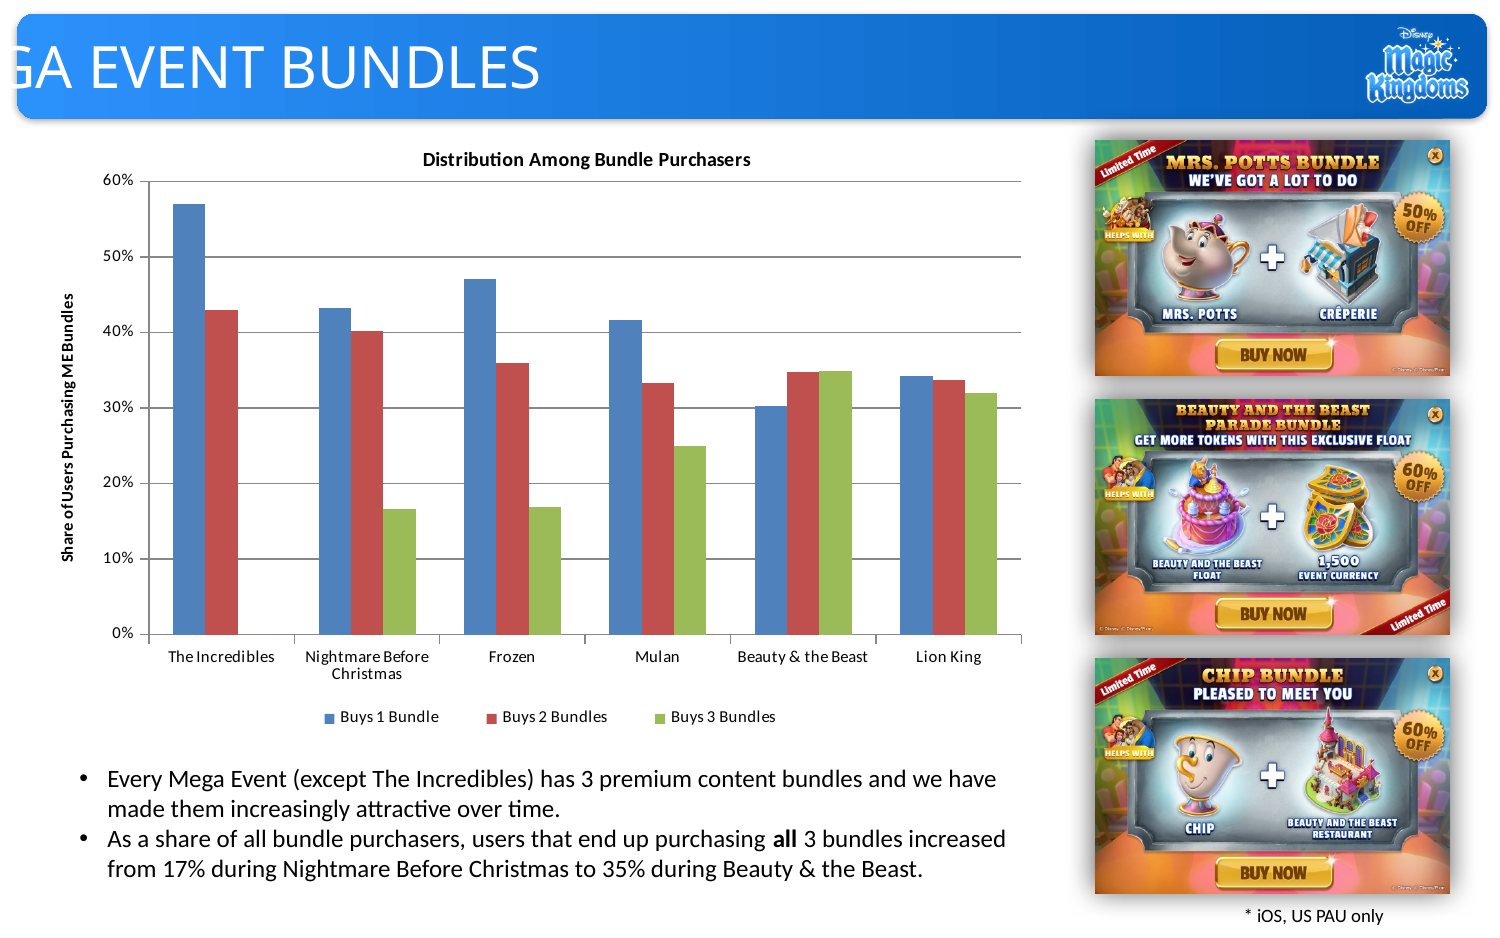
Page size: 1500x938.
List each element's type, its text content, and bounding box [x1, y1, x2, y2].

text_box [18, 12, 1348, 120]
chart [49, 133, 1063, 744]
picture [1094, 139, 1451, 376]
text_box MEGA EVENT BUNDLES [0, 23, 557, 109]
picture [1347, 13, 1488, 119]
picture [1094, 658, 1451, 894]
picture [1094, 399, 1451, 635]
text_box Every Mega Event (except The Incredibles) has 3 premium content bundles and we have made them increasingly attractive over time. As a share of all bundle purchasers, users that end up purchasing all 3 bundles increased from 17% during Nightmare Before Christmas to 35% during Beauty & the Beast. [64, 755, 1063, 890]
text_box * iOS, US PAU only [1228, 896, 1467, 934]
